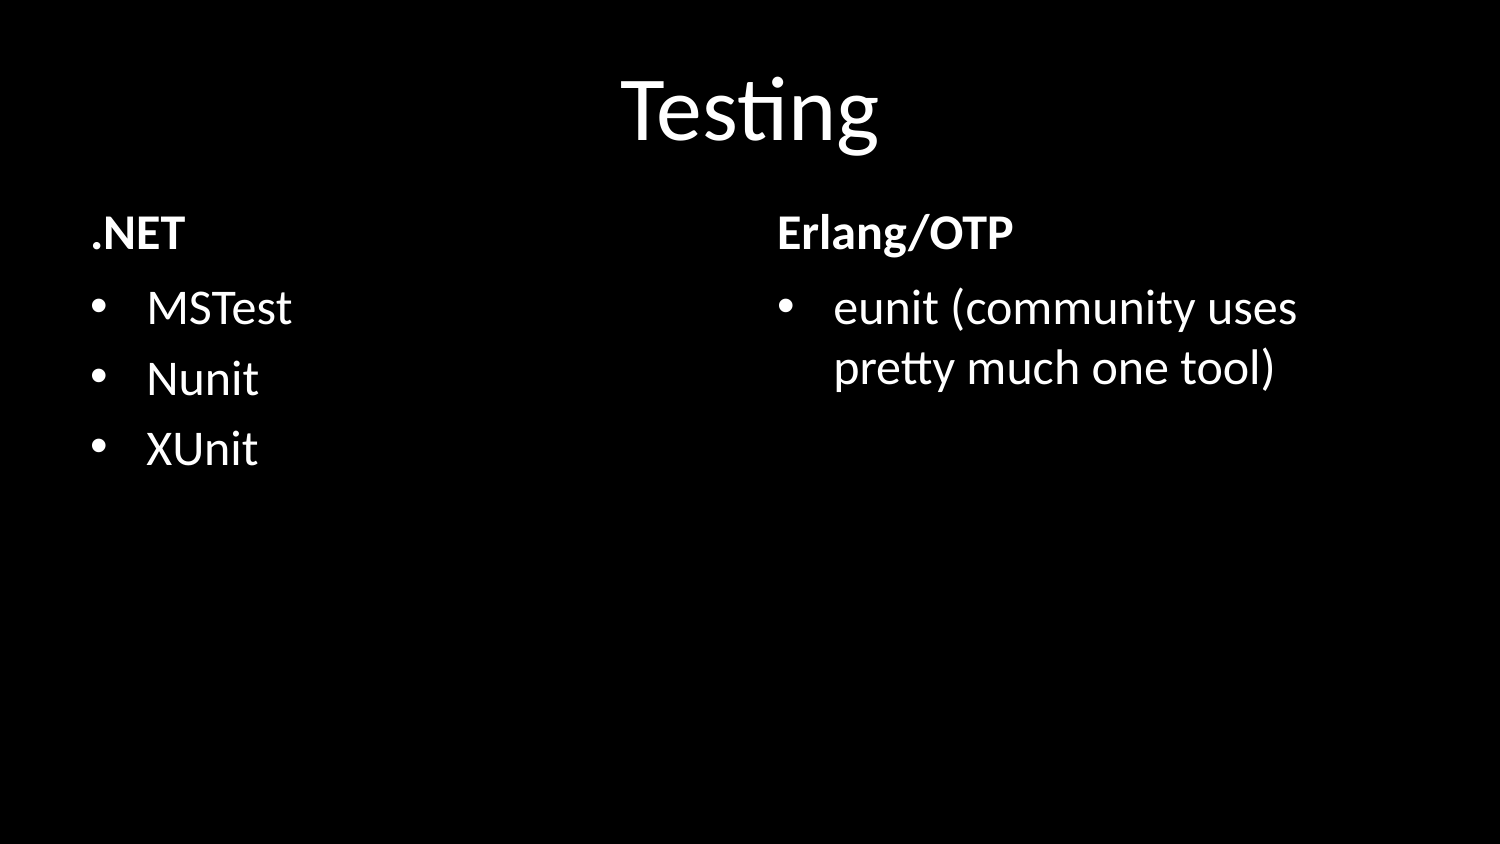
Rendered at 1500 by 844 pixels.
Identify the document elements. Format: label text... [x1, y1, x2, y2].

list .NET [75, 188, 738, 267]
list Erlang/OTP [761, 188, 1425, 267]
title Testing [75, 33, 1425, 175]
list eunit (community uses pretty much one tool) [761, 267, 1425, 754]
list MSTest Nunit XUnit [75, 267, 738, 754]
